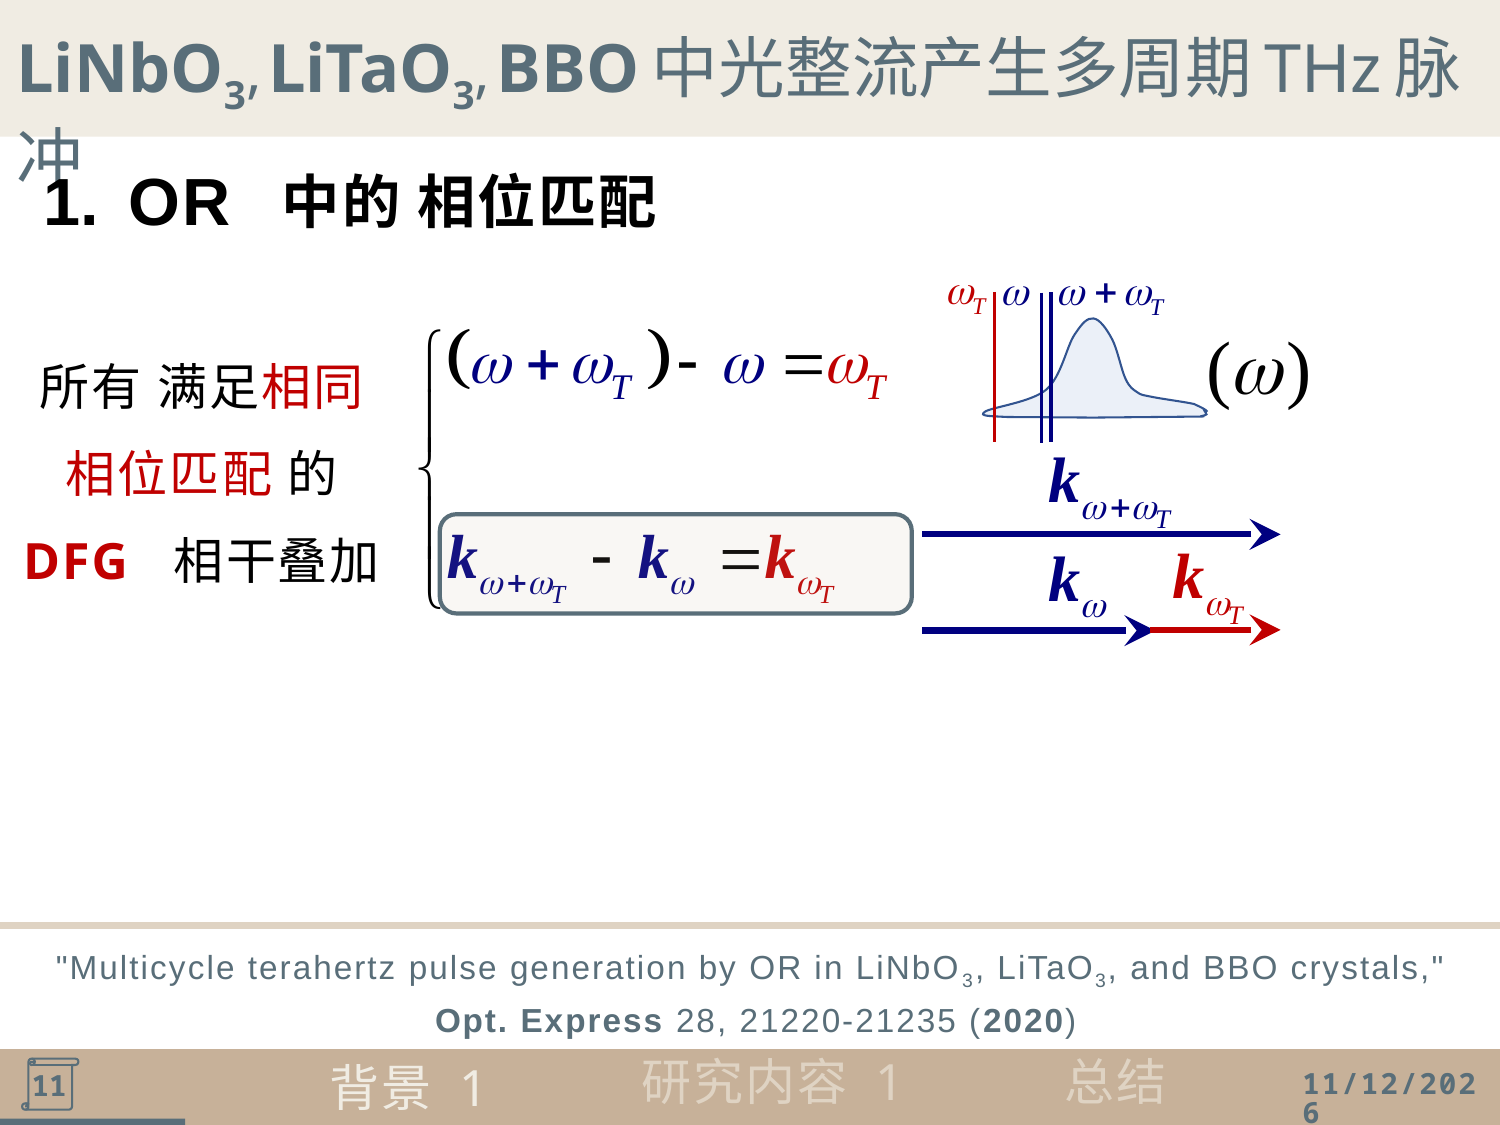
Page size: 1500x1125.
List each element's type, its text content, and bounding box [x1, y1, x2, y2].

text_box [1195, 325, 1327, 429]
text_box LiNbO3, LiTaO3, BBO 中光整流产生多周期 THz 脉冲 [1, 18, 1500, 205]
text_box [1037, 438, 1190, 544]
text_box 背景 1 [312, 1036, 505, 1124]
text_box [858, 513, 913, 615]
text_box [997, 275, 1037, 317]
text_box 研究内容 1 [625, 1042, 920, 1118]
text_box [1037, 536, 1120, 631]
text_box [1043, 385, 1049, 419]
slide_number 11 [9, 1068, 89, 1107]
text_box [437, 316, 903, 418]
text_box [0, 315, 858, 622]
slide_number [1287, 1054, 1500, 1115]
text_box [940, 263, 997, 323]
text_box [1053, 324, 1195, 419]
text_box [0, 1118, 186, 1125]
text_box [1149, 535, 1281, 640]
text_box [996, 392, 1040, 419]
text_box 总结 [1036, 1042, 1195, 1118]
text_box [1051, 264, 1176, 324]
text_box OR [28, 135, 255, 247]
text_box "Multicycle terahertz pulse generation by OR in LiNbO3, LiTaO3, and BBO crystals," Opt. Express 28, 21220-21235 (2020) [0, 939, 1500, 1037]
text_box 中的 相位匹配 [255, 143, 1230, 243]
text_box [981, 407, 993, 418]
